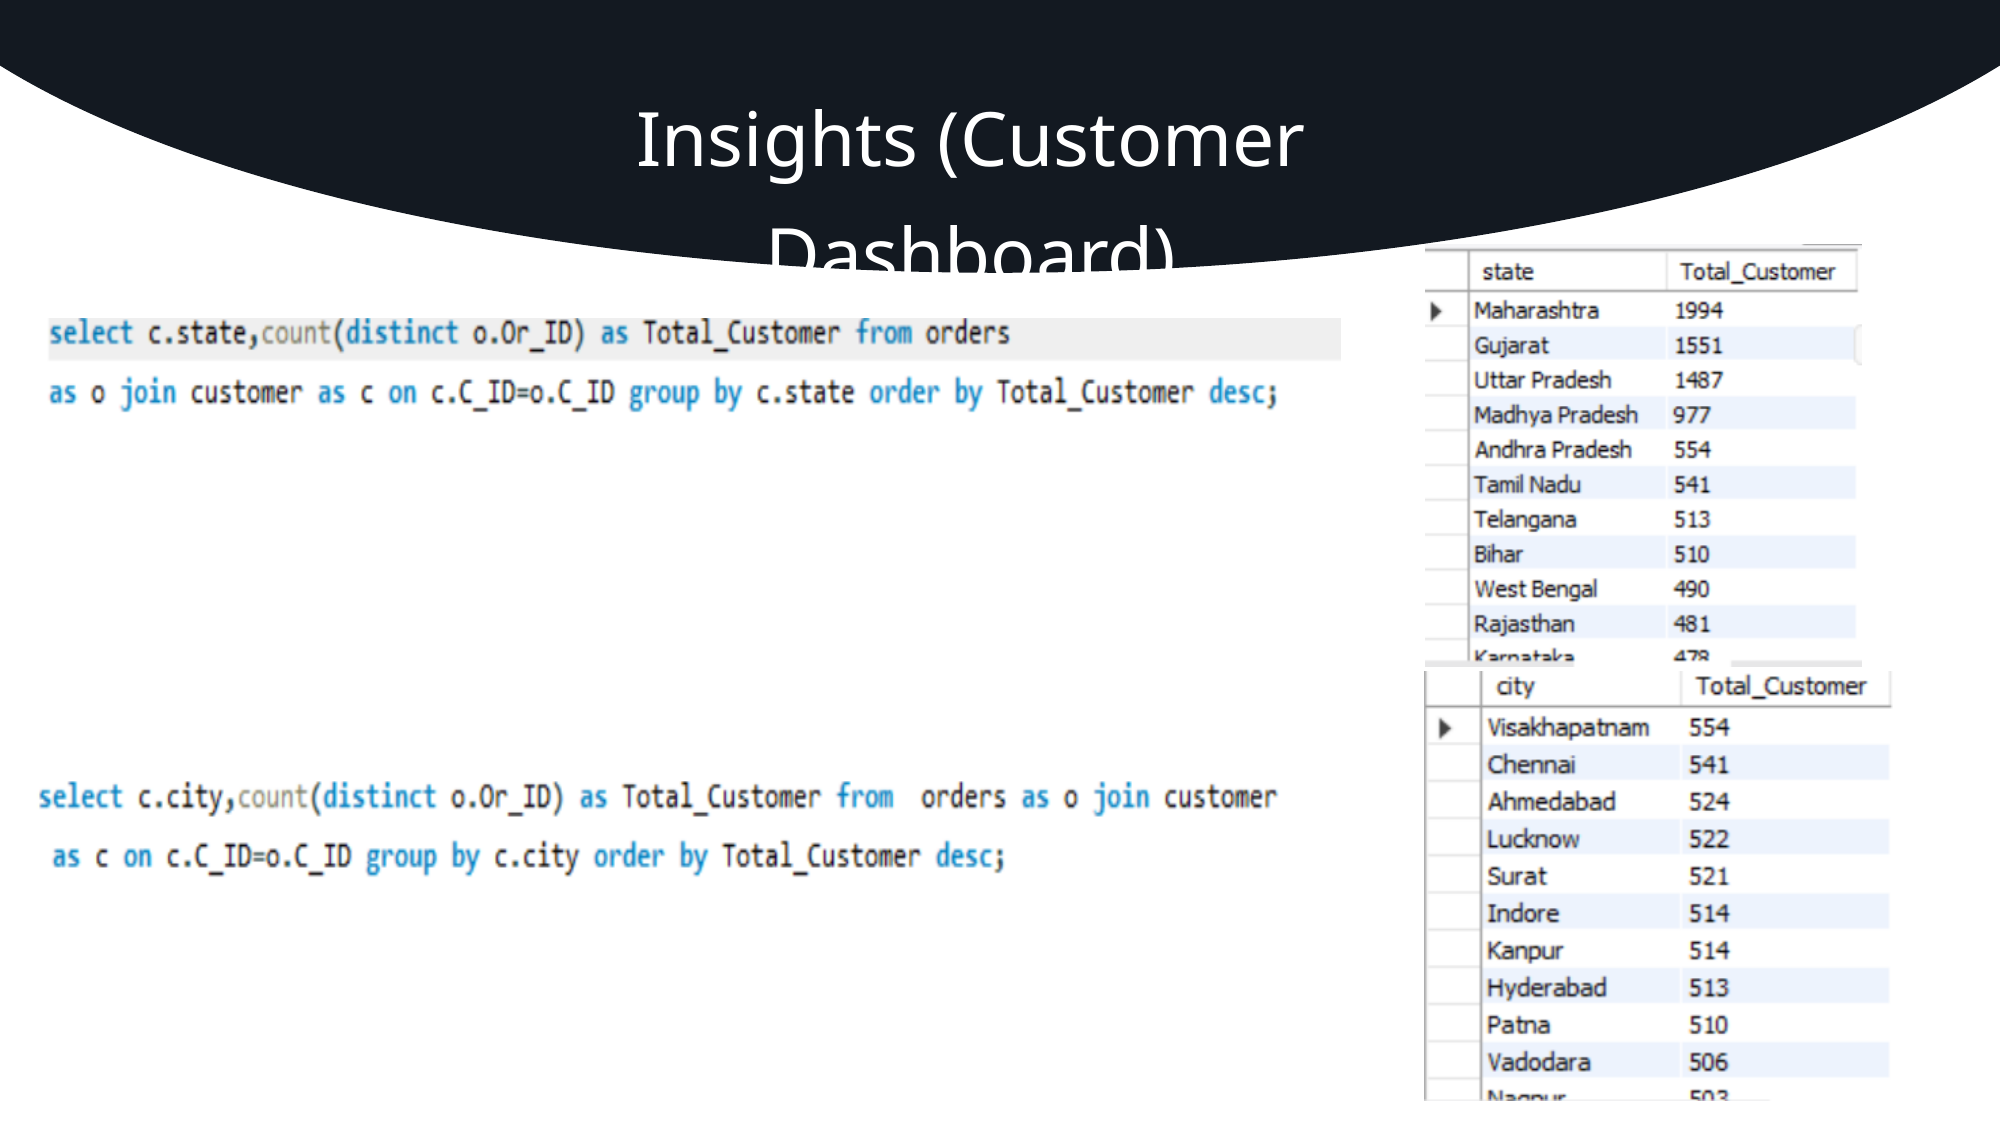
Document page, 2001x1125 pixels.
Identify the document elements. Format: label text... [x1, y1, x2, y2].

picture [0, 781, 1341, 879]
text_box Insights (Customer Dashboard) [414, 56, 1528, 306]
picture [1425, 244, 1862, 667]
picture [1424, 671, 1893, 1101]
text_box [0, 0, 2000, 228]
picture [30, 318, 1341, 416]
